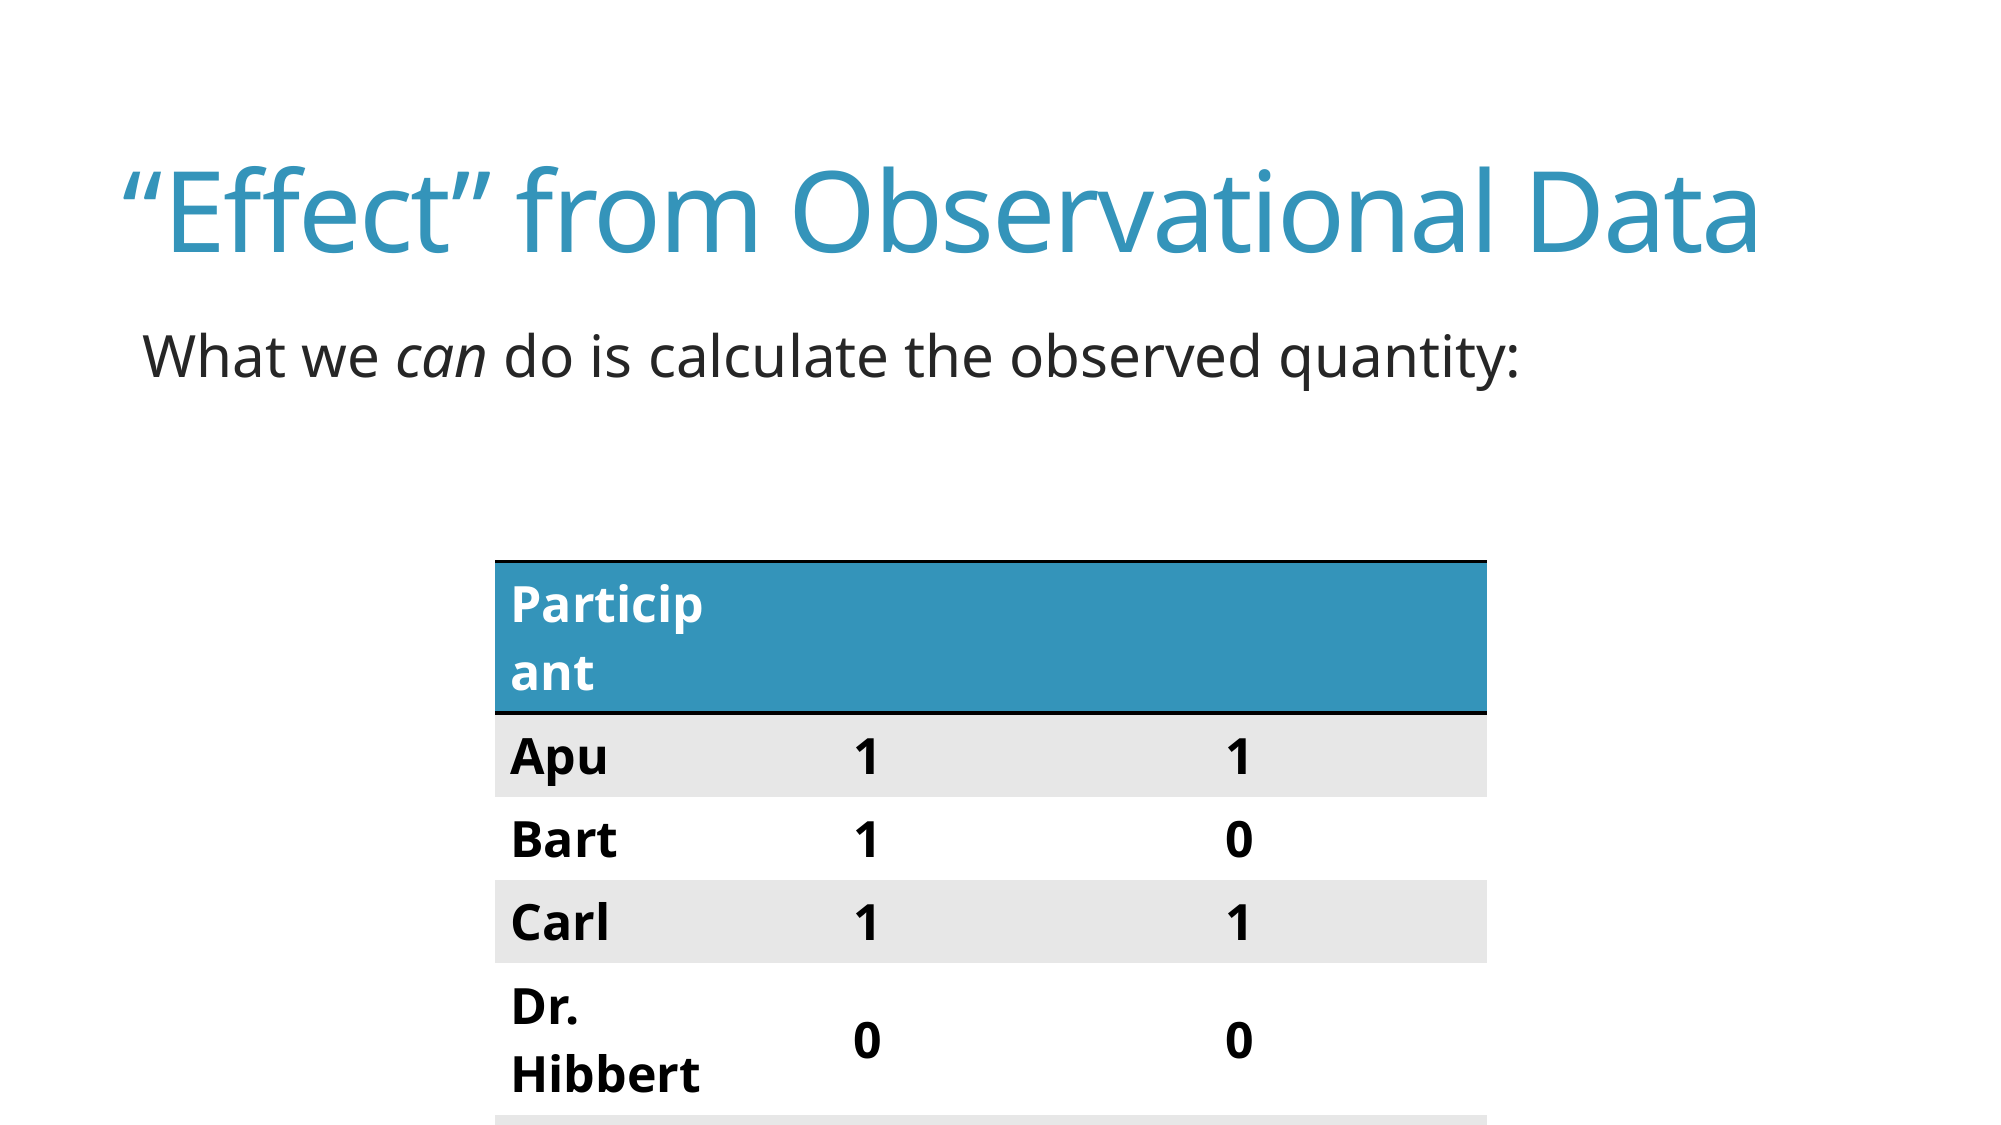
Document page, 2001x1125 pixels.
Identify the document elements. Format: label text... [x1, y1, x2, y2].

title “Effect” from Observational Data [107, 81, 1875, 354]
